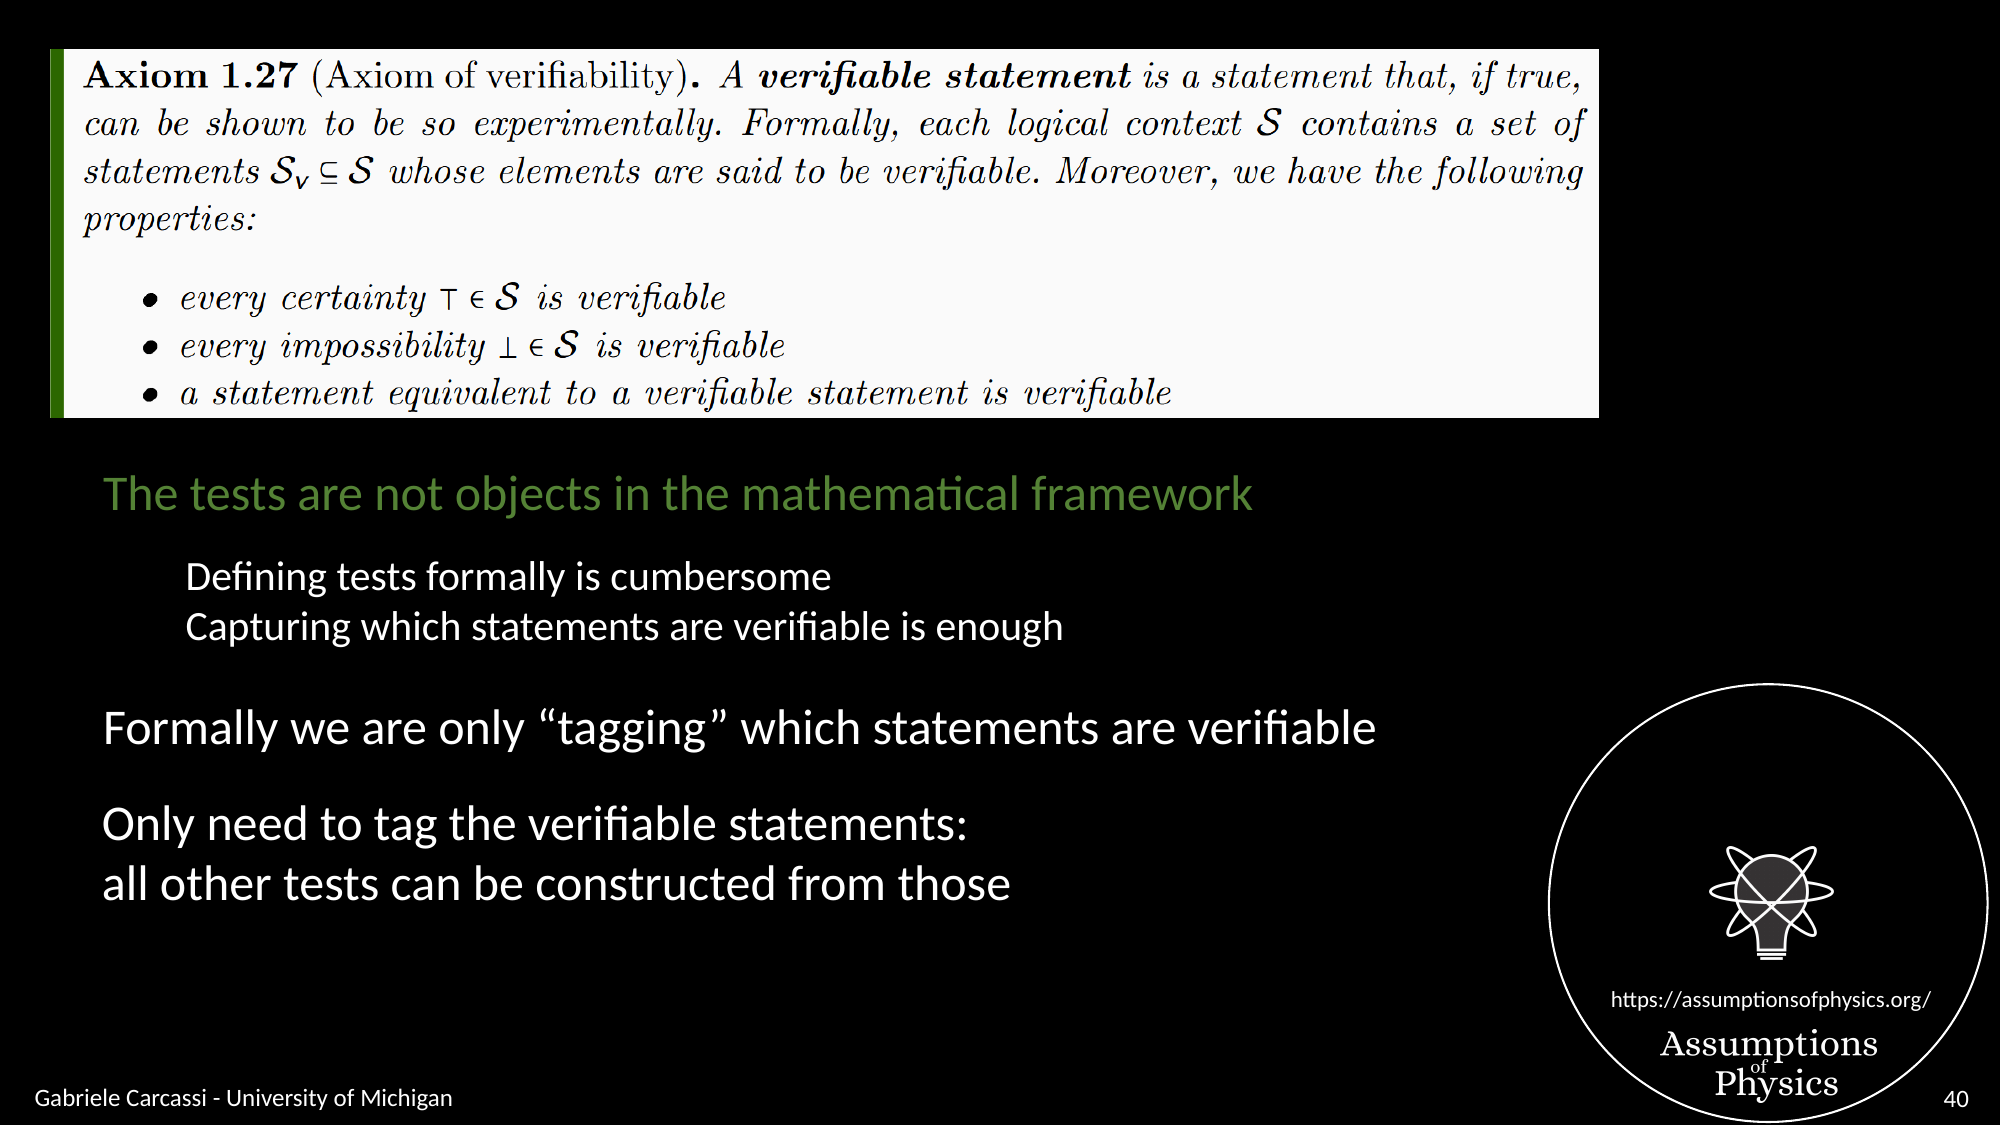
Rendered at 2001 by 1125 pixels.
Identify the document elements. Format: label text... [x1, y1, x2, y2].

text_box Formally we are only “tagging” which statements are verifiable [88, 687, 1393, 763]
slide_number 40 [1893, 1078, 1985, 1116]
footer Gabriele Carcassi - University of Michigan [19, 1077, 999, 1116]
text_box Only need to tag the verifiable statements: all other tests can be constructed from those [87, 782, 1027, 918]
text_box Defining tests formally is cumbersome Capturing which statements are verifiable is enough [170, 541, 1251, 656]
picture [1709, 846, 1834, 960]
text_box The tests are not objects in the mathematical framework [88, 453, 1270, 528]
picture [49, 49, 1599, 418]
picture [1660, 1029, 1877, 1103]
